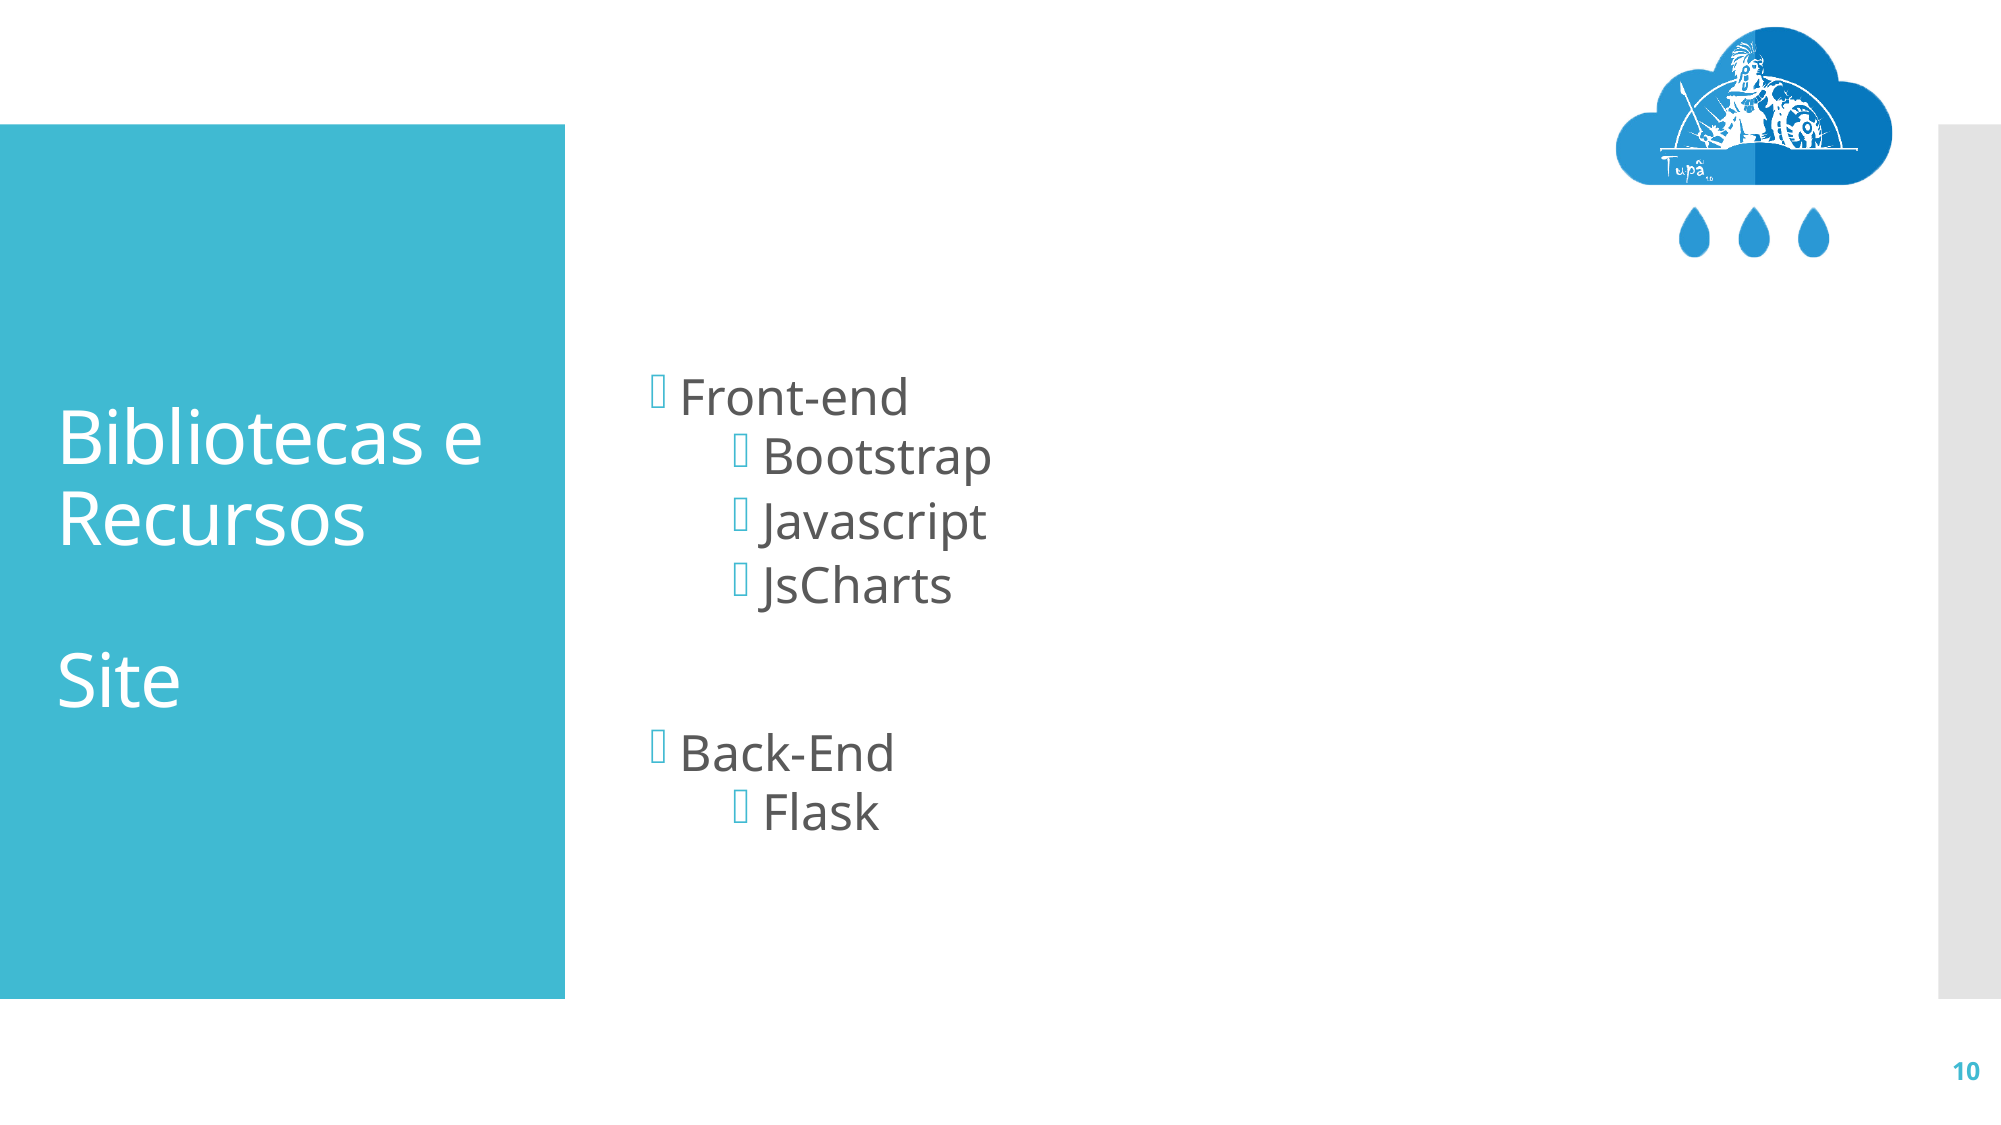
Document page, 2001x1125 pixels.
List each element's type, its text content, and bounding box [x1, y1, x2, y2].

slide_number 10 [1744, 1042, 1996, 1103]
title Bibliotecas e Recursos Site [41, 184, 525, 940]
list Front-end Bootstrap Javascript JsCharts Back-End Flask [634, 141, 1835, 982]
picture [1615, 25, 1893, 258]
